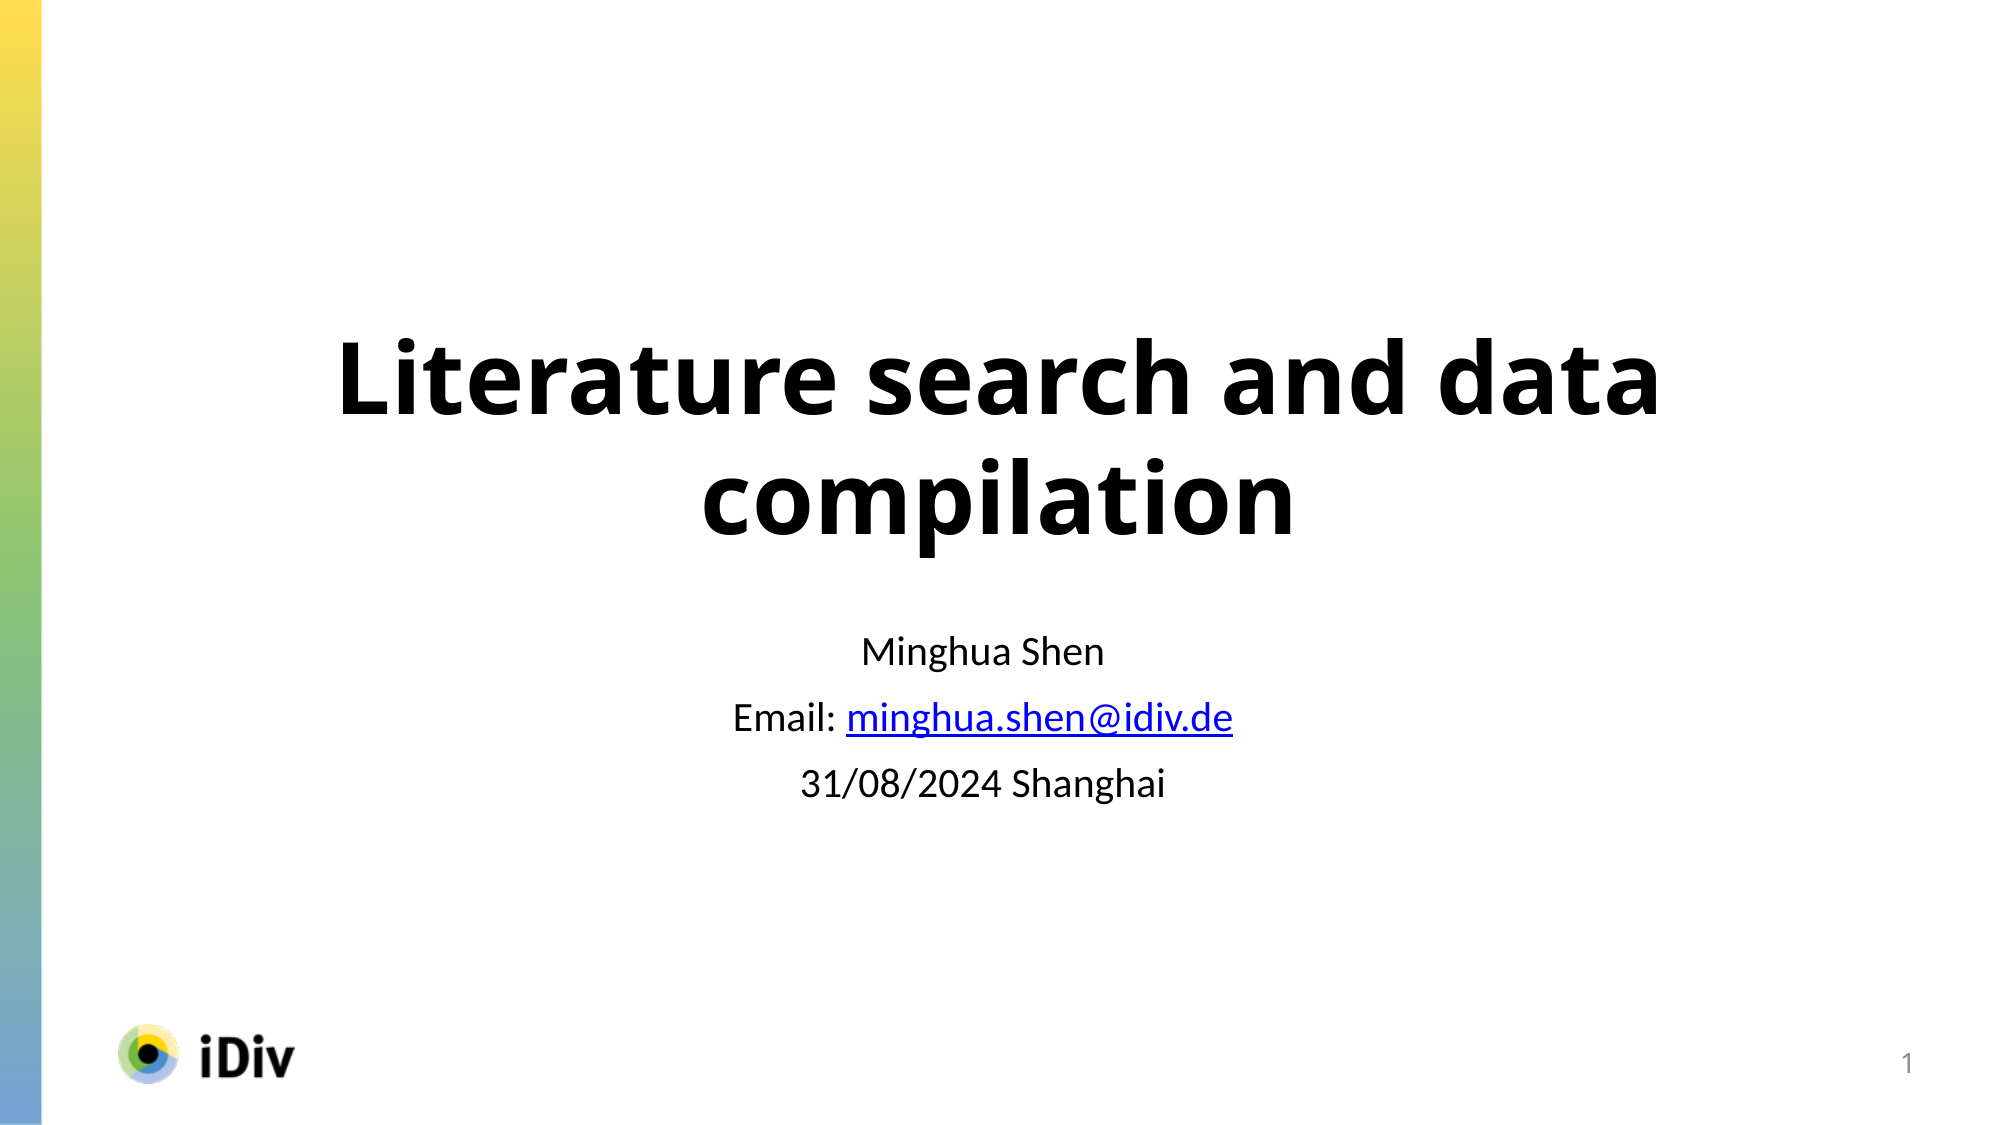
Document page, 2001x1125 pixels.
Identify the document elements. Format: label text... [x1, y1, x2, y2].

picture [0, 0, 2001, 1125]
slide_number 1 [1653, 1023, 1916, 1084]
text_box Literature search and data compilation [251, 307, 1748, 544]
text_box Minghua Shen Email: minghua.shen@idiv.de 31/08/2024 Shanghai [233, 622, 1734, 894]
